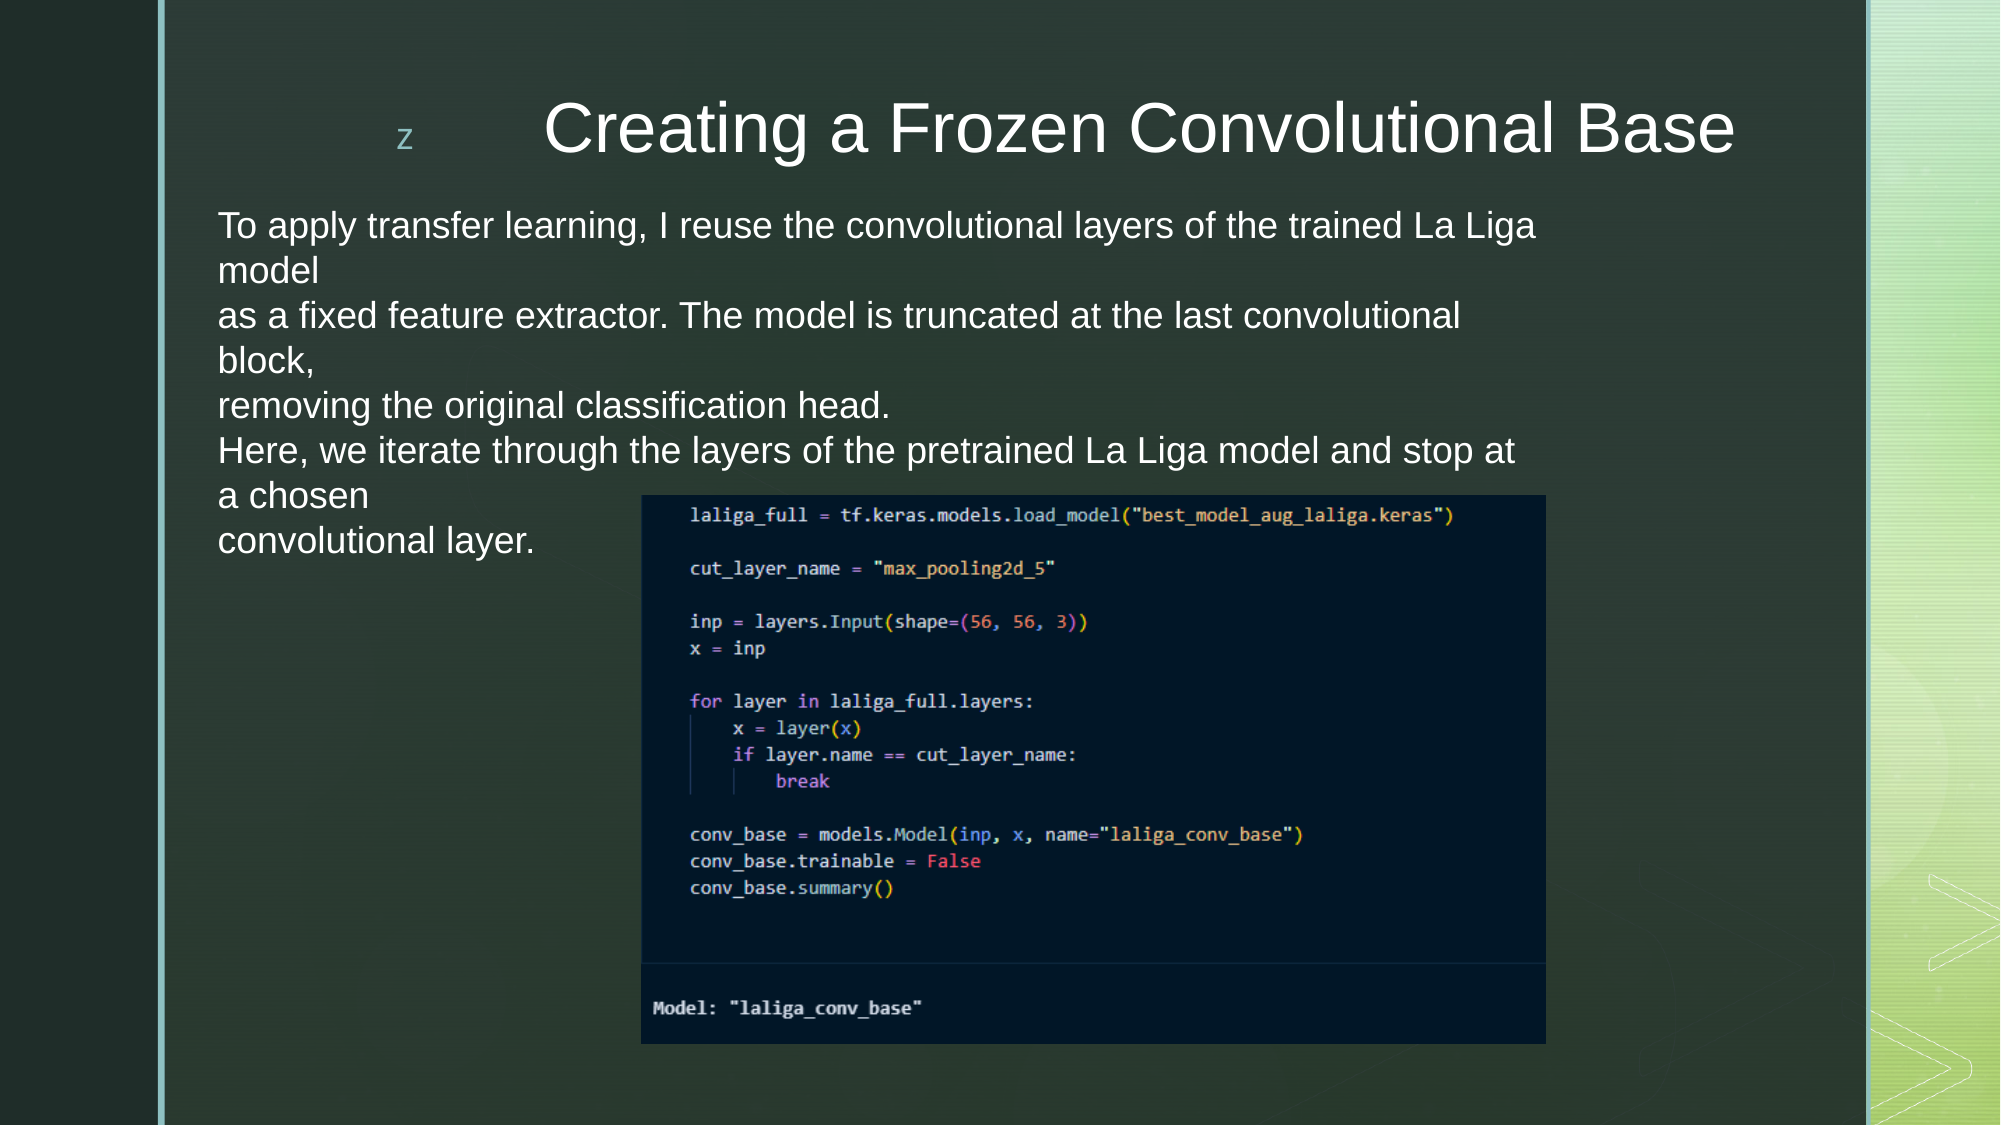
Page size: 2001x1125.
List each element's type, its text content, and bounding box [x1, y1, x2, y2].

picture [1871, 0, 2001, 1125]
title Creating a Frozen Convolutional Base [447, 84, 1753, 261]
text_box To apply transfer learning, I reuse the convolutional layers of the trained La Liga model as a fixed feature extractor. The model is truncated at the last convolutional block, removing the original classification head. Here, we iterate through the layers of the pretrained La Liga model and stop at a chosen convolutional layer. [202, 193, 1561, 569]
picture [641, 495, 1546, 1044]
